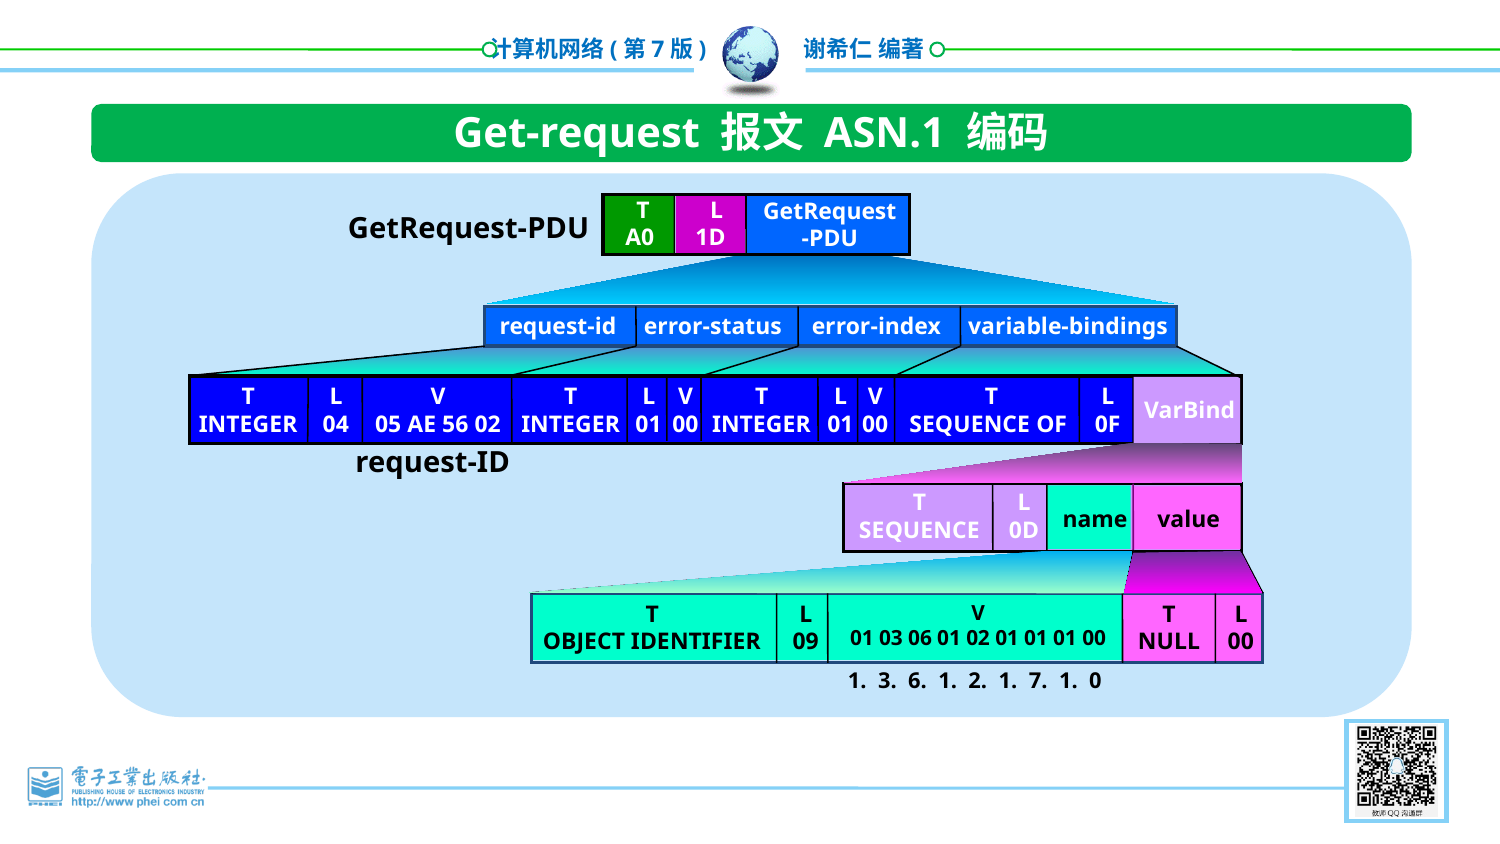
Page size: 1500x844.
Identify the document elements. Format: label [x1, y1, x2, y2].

text_box [89, 171, 1414, 720]
picture [720, 24, 780, 98]
picture [1355, 724, 1438, 817]
picture [23, 764, 208, 809]
text_box [91, 98, 1412, 164]
